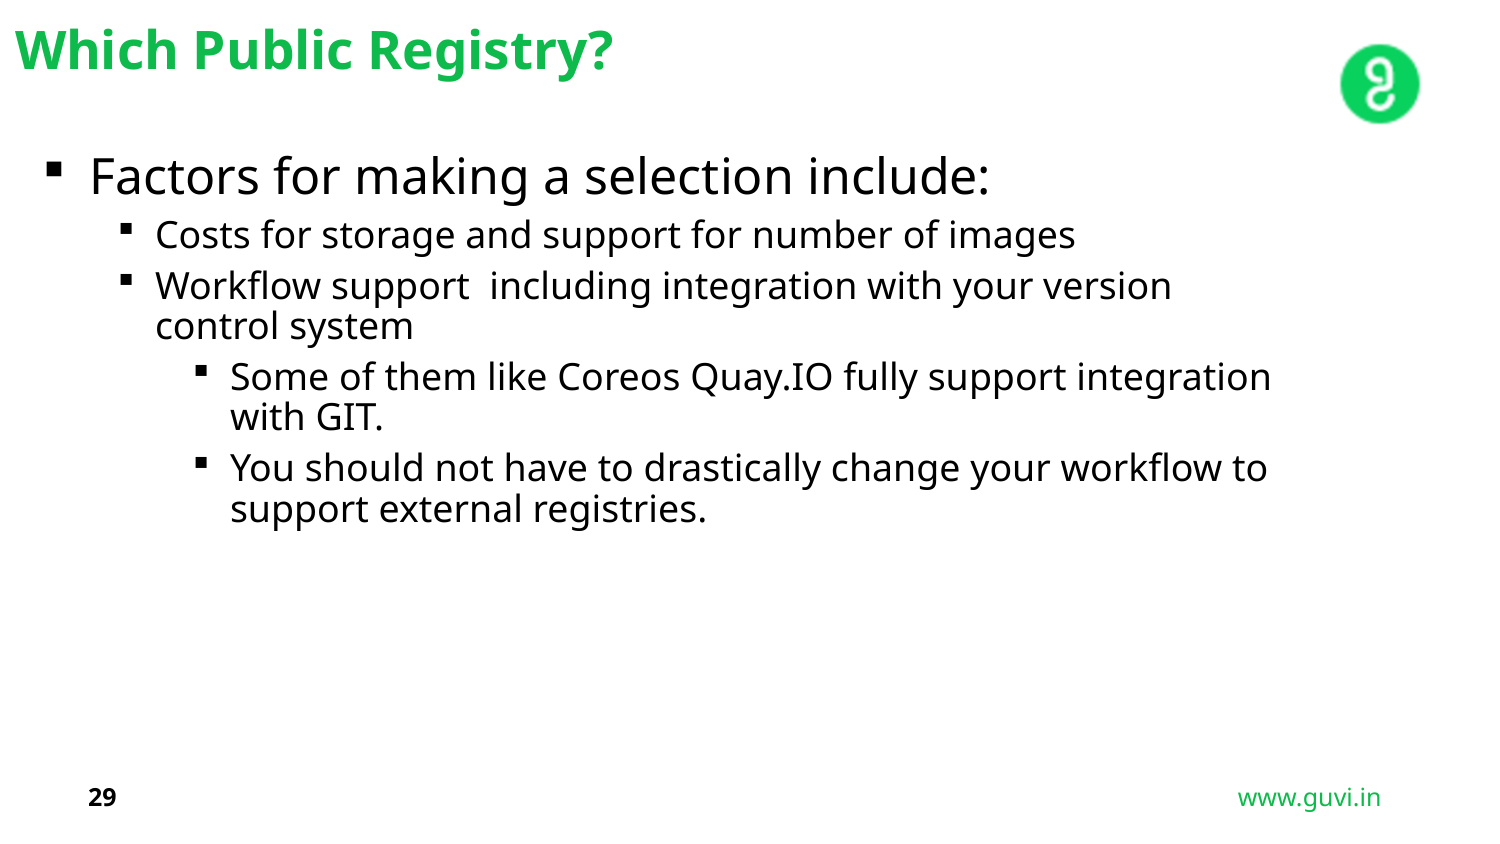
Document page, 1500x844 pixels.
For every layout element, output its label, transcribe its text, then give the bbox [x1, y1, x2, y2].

list Factors for making a selection include: Costs for storage and support for number of images Workflow support including integration with your version control system Some of them like Coreos Quay.IO fully support integration with GIT. You should not have to drastically change your workflow to support external registries. [27, 144, 1316, 594]
slide_number 29 [73, 776, 411, 822]
footer www.guvi.in [890, 776, 1397, 822]
picture [1336, 42, 1434, 126]
list Which Public Registry? [0, 15, 1188, 89]
